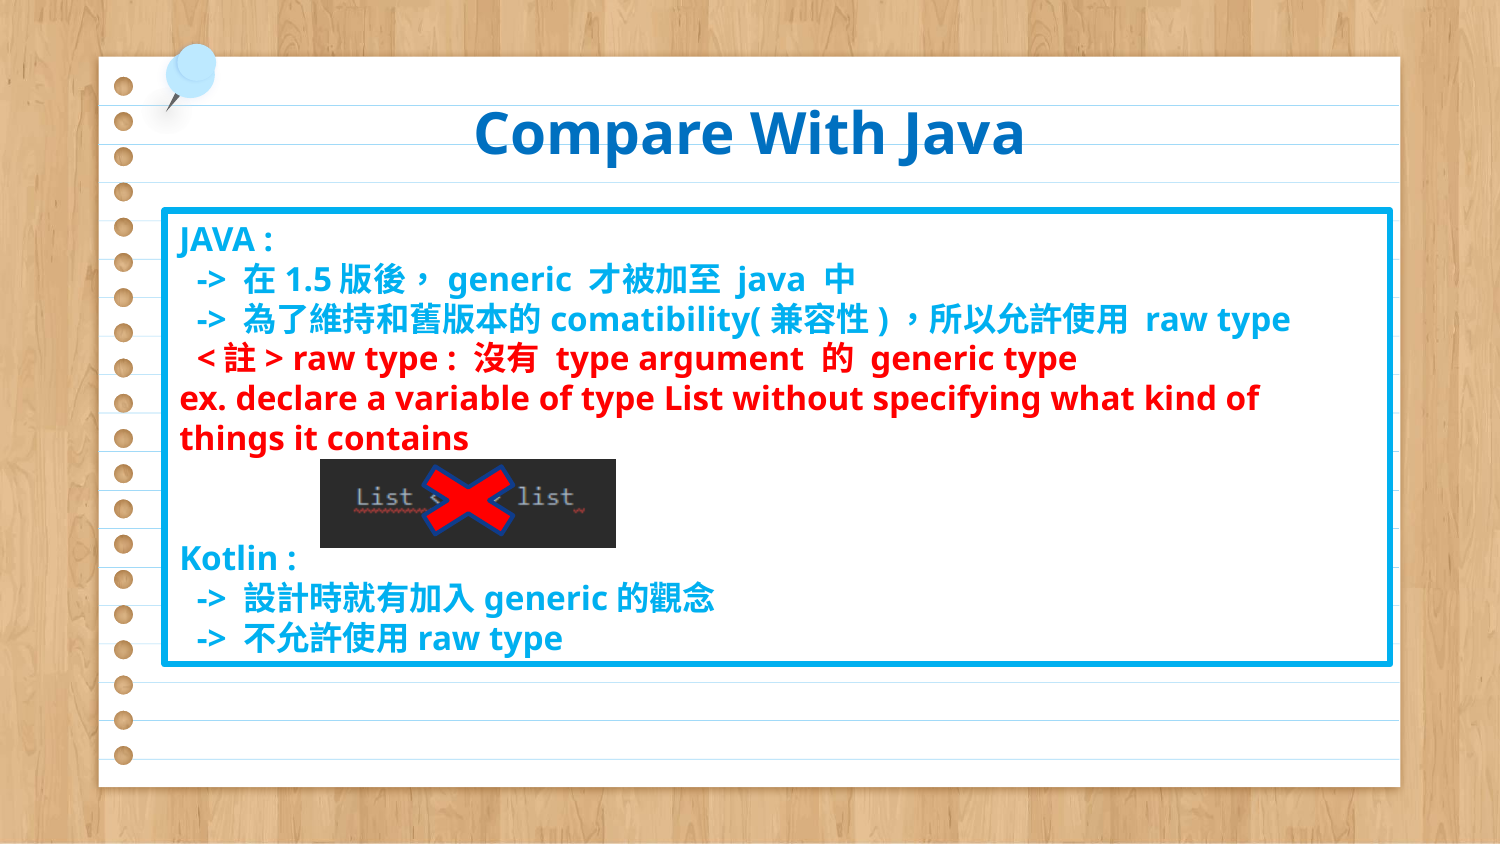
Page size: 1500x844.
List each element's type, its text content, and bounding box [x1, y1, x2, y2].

title Compare With Java [146, 81, 1354, 186]
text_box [320, 452, 617, 548]
text_box JAVA : -> 在1.5版後，generic 才被加至 java 中 -> 為了維持和舊版本的comatibility(兼容性)，所以允許使用 raw type <註> raw type : 沒有 type argument 的 generic type ex. declare a variable of type List without specifying what kind of things it contains Kotlin : -> 設計時就有加入generic的觀念 -> 不允許使用raw type [164, 210, 1390, 665]
picture [0, 0, 1500, 844]
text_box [141, 43, 217, 134]
